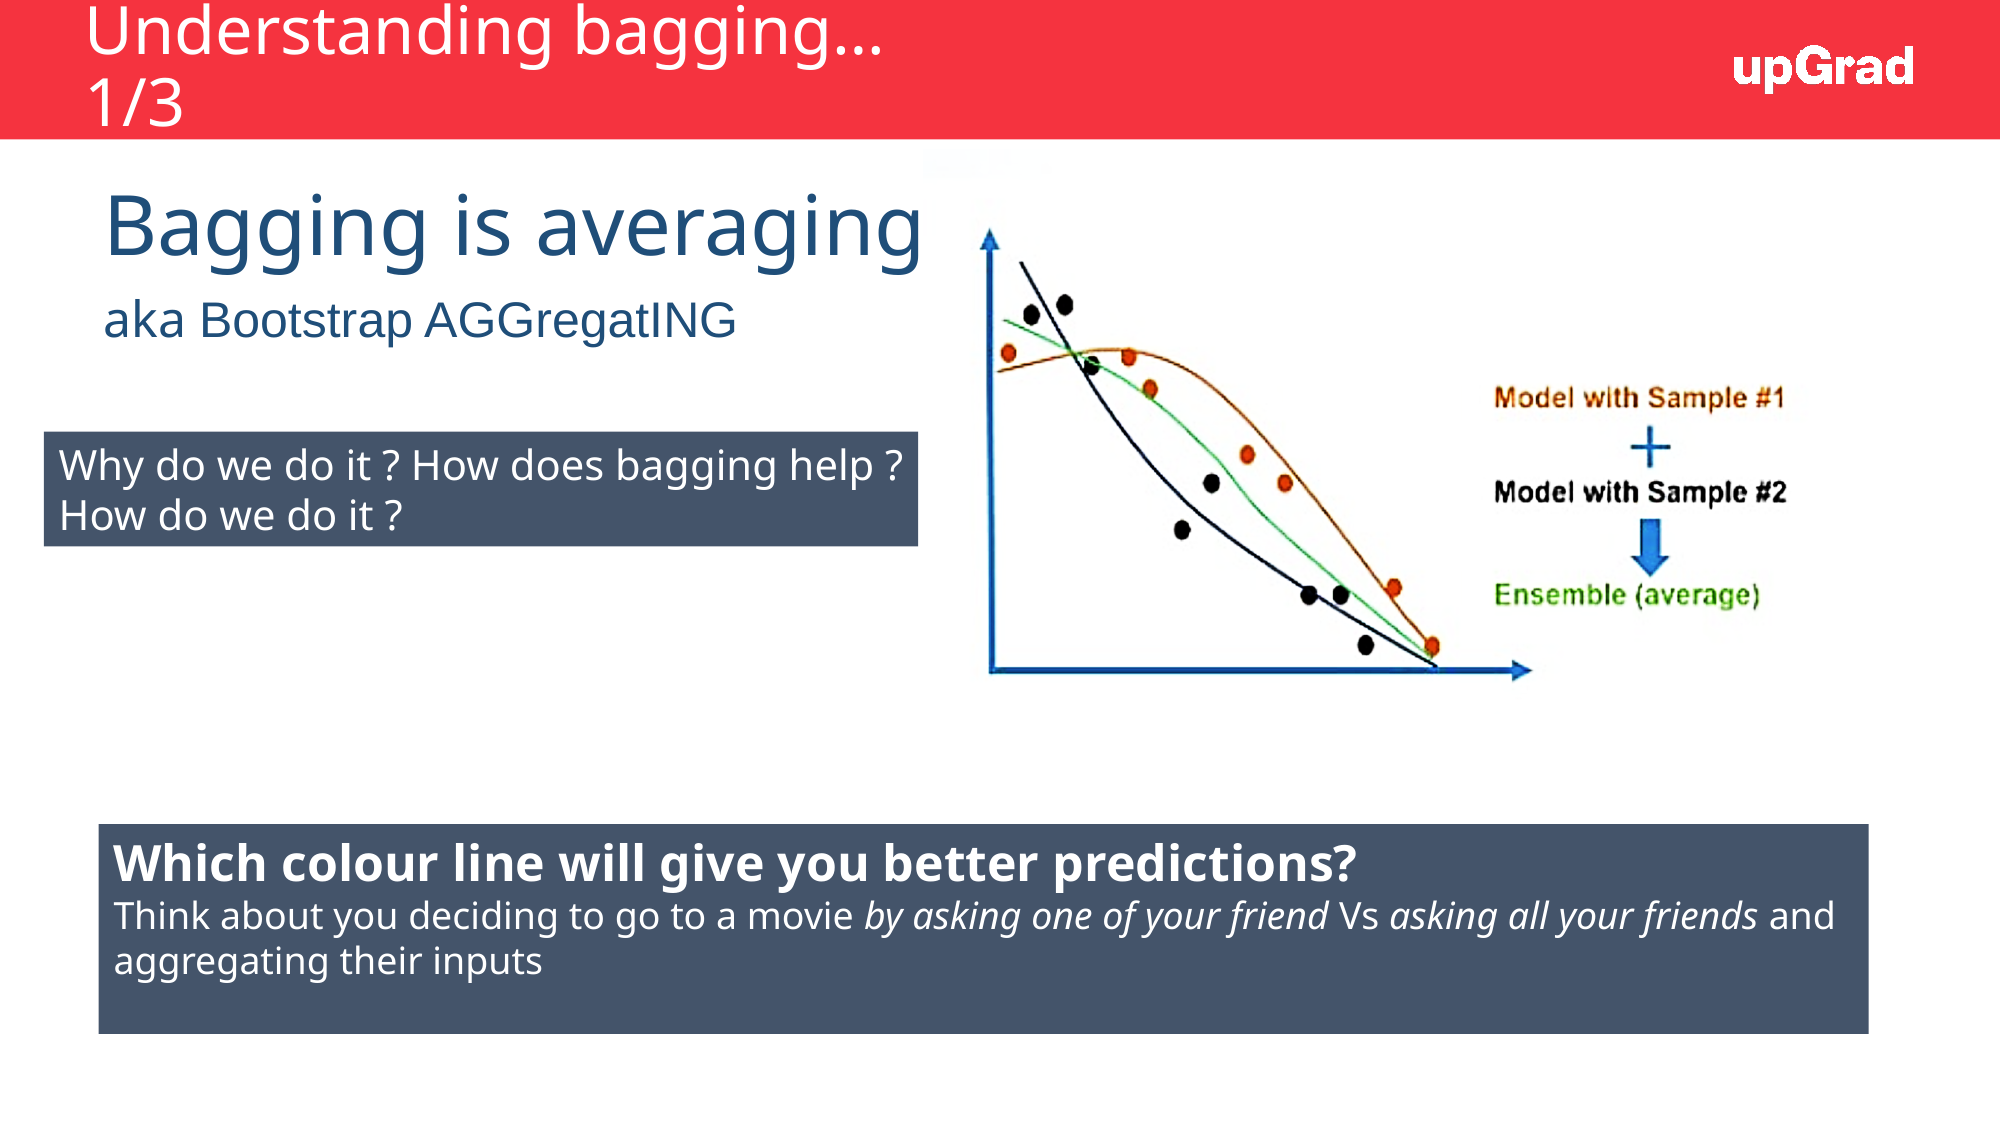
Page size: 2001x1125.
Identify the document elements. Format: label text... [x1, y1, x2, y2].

picture [1734, 45, 1913, 94]
picture [923, 149, 1846, 714]
title Understanding bagging… 1/3 [69, 26, 1685, 111]
text_box Why do we do it ? How does bagging help ? How do we do it ? [43, 431, 919, 547]
list Bagging is averaging aka Bootstrap AGGregatING [38, 175, 1191, 749]
text_box Which colour line will give you better predictions? Think about you deciding to go to a movie by asking one of your friend Vs asking all your friends and aggregating their inputs [98, 824, 1869, 1034]
